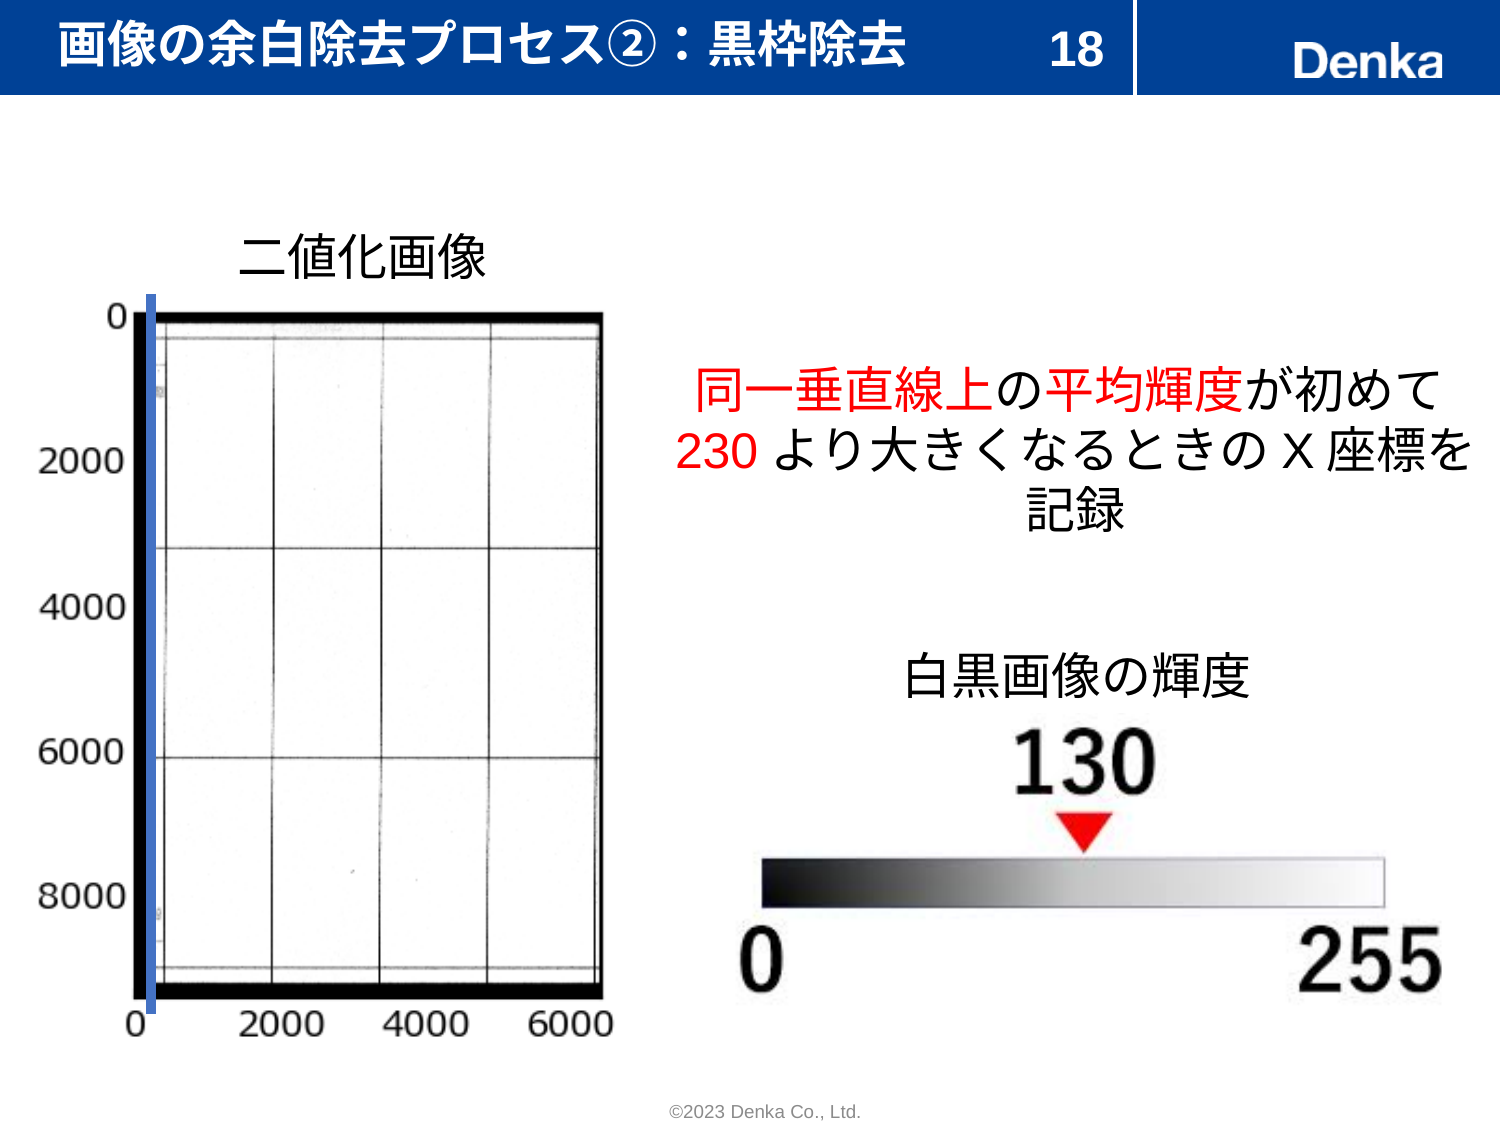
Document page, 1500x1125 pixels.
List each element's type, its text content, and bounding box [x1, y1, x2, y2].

slide_number 18 [1026, 0, 1127, 95]
text_box 二値化画像 [168, 218, 557, 283]
picture [685, 713, 1457, 1014]
text_box 同一垂直線上の平均輝度が初めて230より大きくなるときのX座標を記録 [659, 351, 1492, 546]
text_box 白黒画像の輝度 [882, 637, 1271, 713]
picture [19, 283, 635, 1062]
title 画像の余白除去プロセス②：黒枠除去 [41, 0, 1019, 95]
